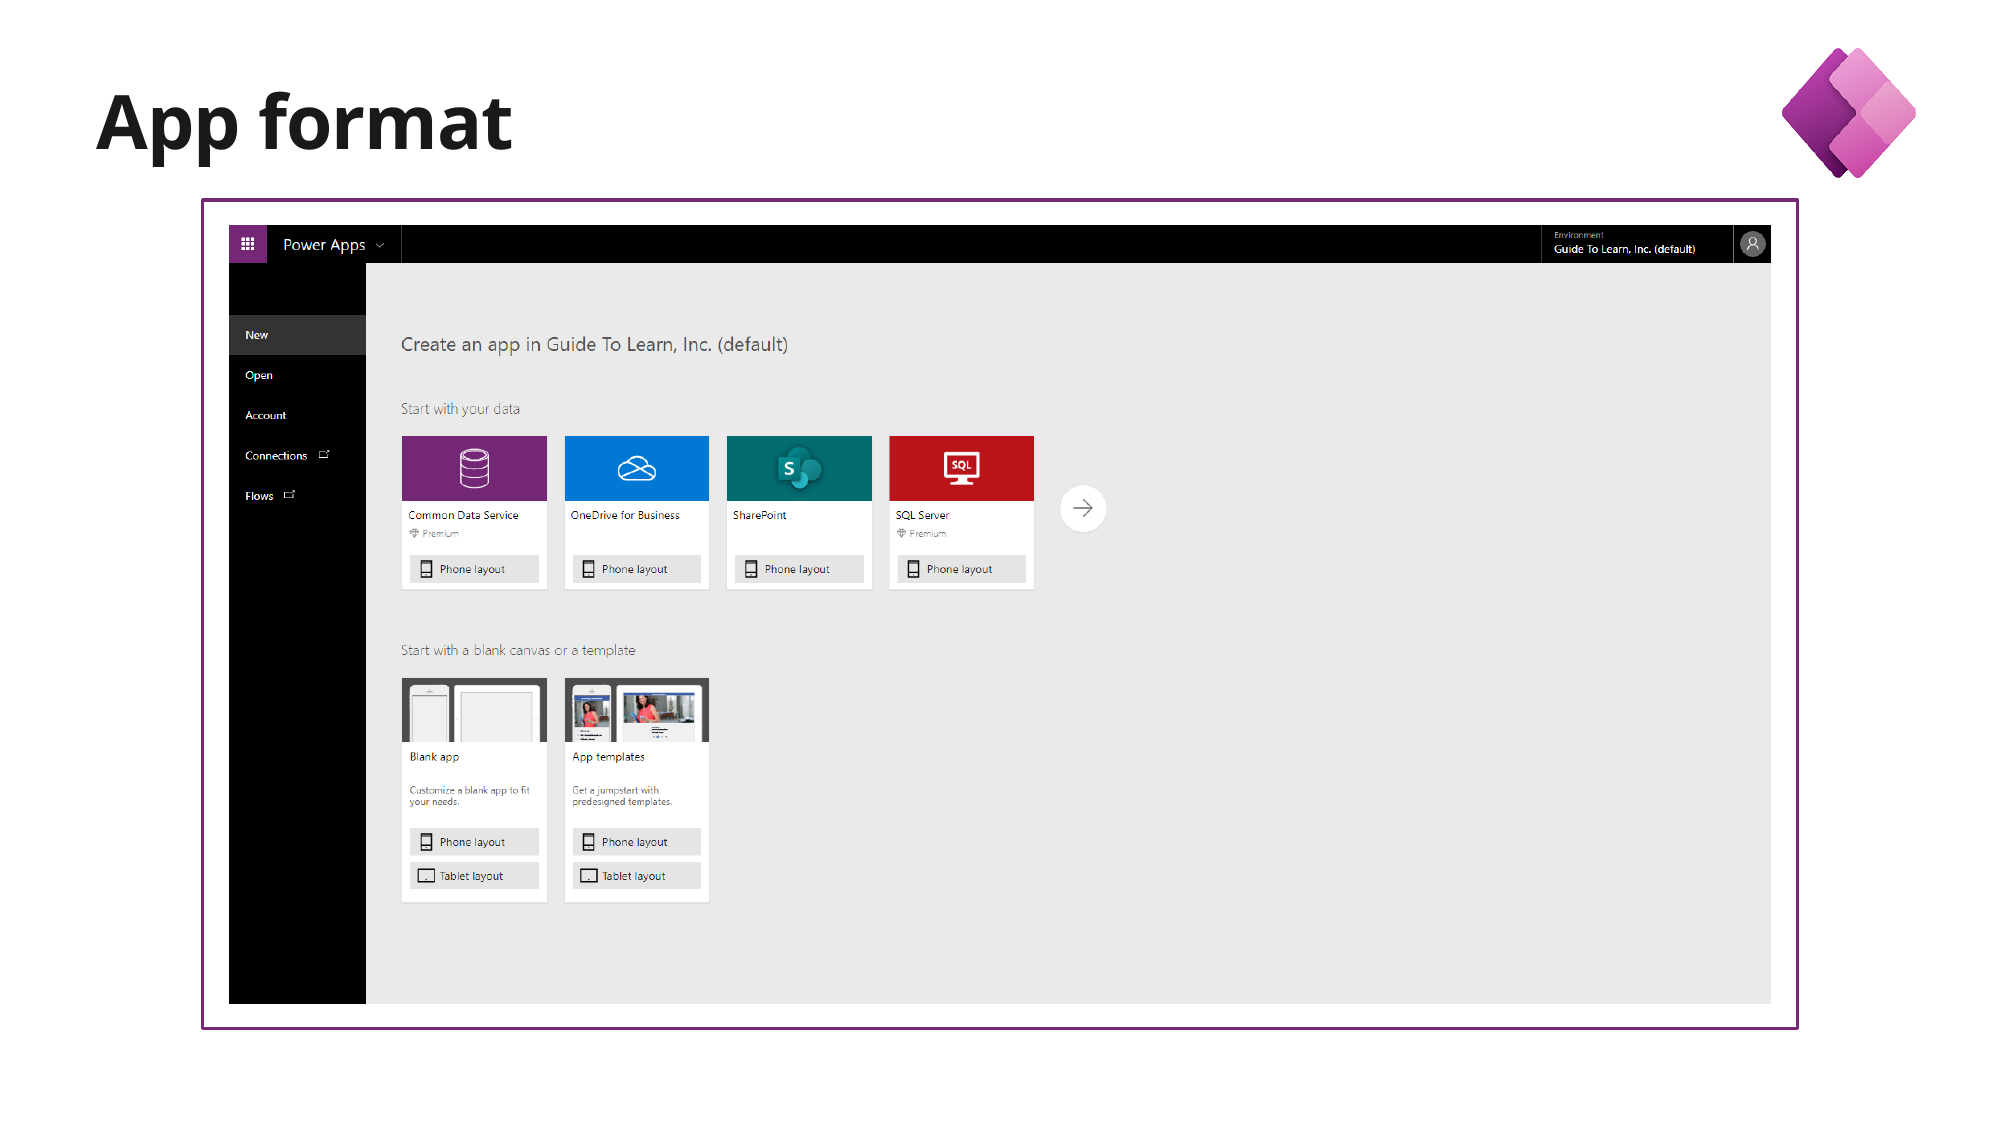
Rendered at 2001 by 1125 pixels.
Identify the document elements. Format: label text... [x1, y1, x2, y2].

picture [1781, 45, 1917, 180]
title App format [96, 75, 1781, 166]
picture [228, 224, 1771, 1004]
text_box [202, 199, 1798, 1029]
